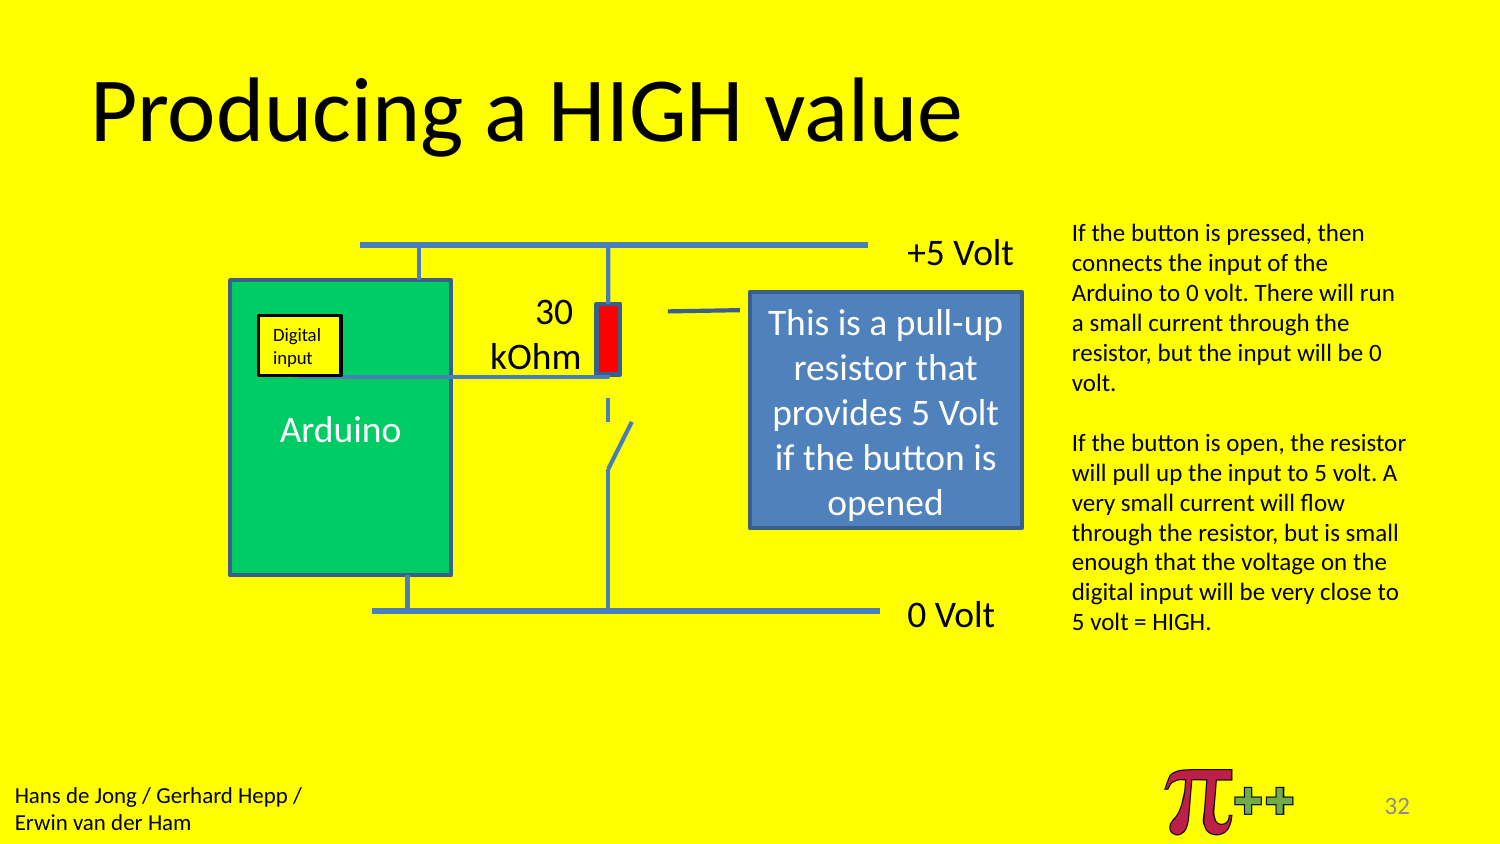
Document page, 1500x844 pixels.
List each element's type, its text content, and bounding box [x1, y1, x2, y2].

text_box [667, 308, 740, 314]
text_box If the button is pressed, then connects the input of the Arduino to 0 volt. There will run a small current through the resistor, but the input will be 0 volt. If the button is open, the resistor will pull up the input to 5 volt. A very small current will flow through the resistor, but is small enough that the voltage on the digital input will be very close to 5 volt = HIGH. [1057, 209, 1424, 644]
text_box 30 kOhm [459, 280, 597, 385]
text_box +5 Volt [892, 220, 1030, 281]
text_box 32 [1340, 782, 1425, 827]
text_box 0 Volt [892, 582, 1011, 642]
picture [1163, 768, 1294, 836]
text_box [607, 421, 633, 470]
title Producing a HIGH value [75, 0, 1425, 210]
text_box Arduino [228, 278, 453, 577]
text_box Digital input [258, 315, 341, 376]
text_box [597, 302, 622, 377]
text_box This is a pull-up resistor that provides 5 Volt if the button is opened [748, 290, 1024, 530]
